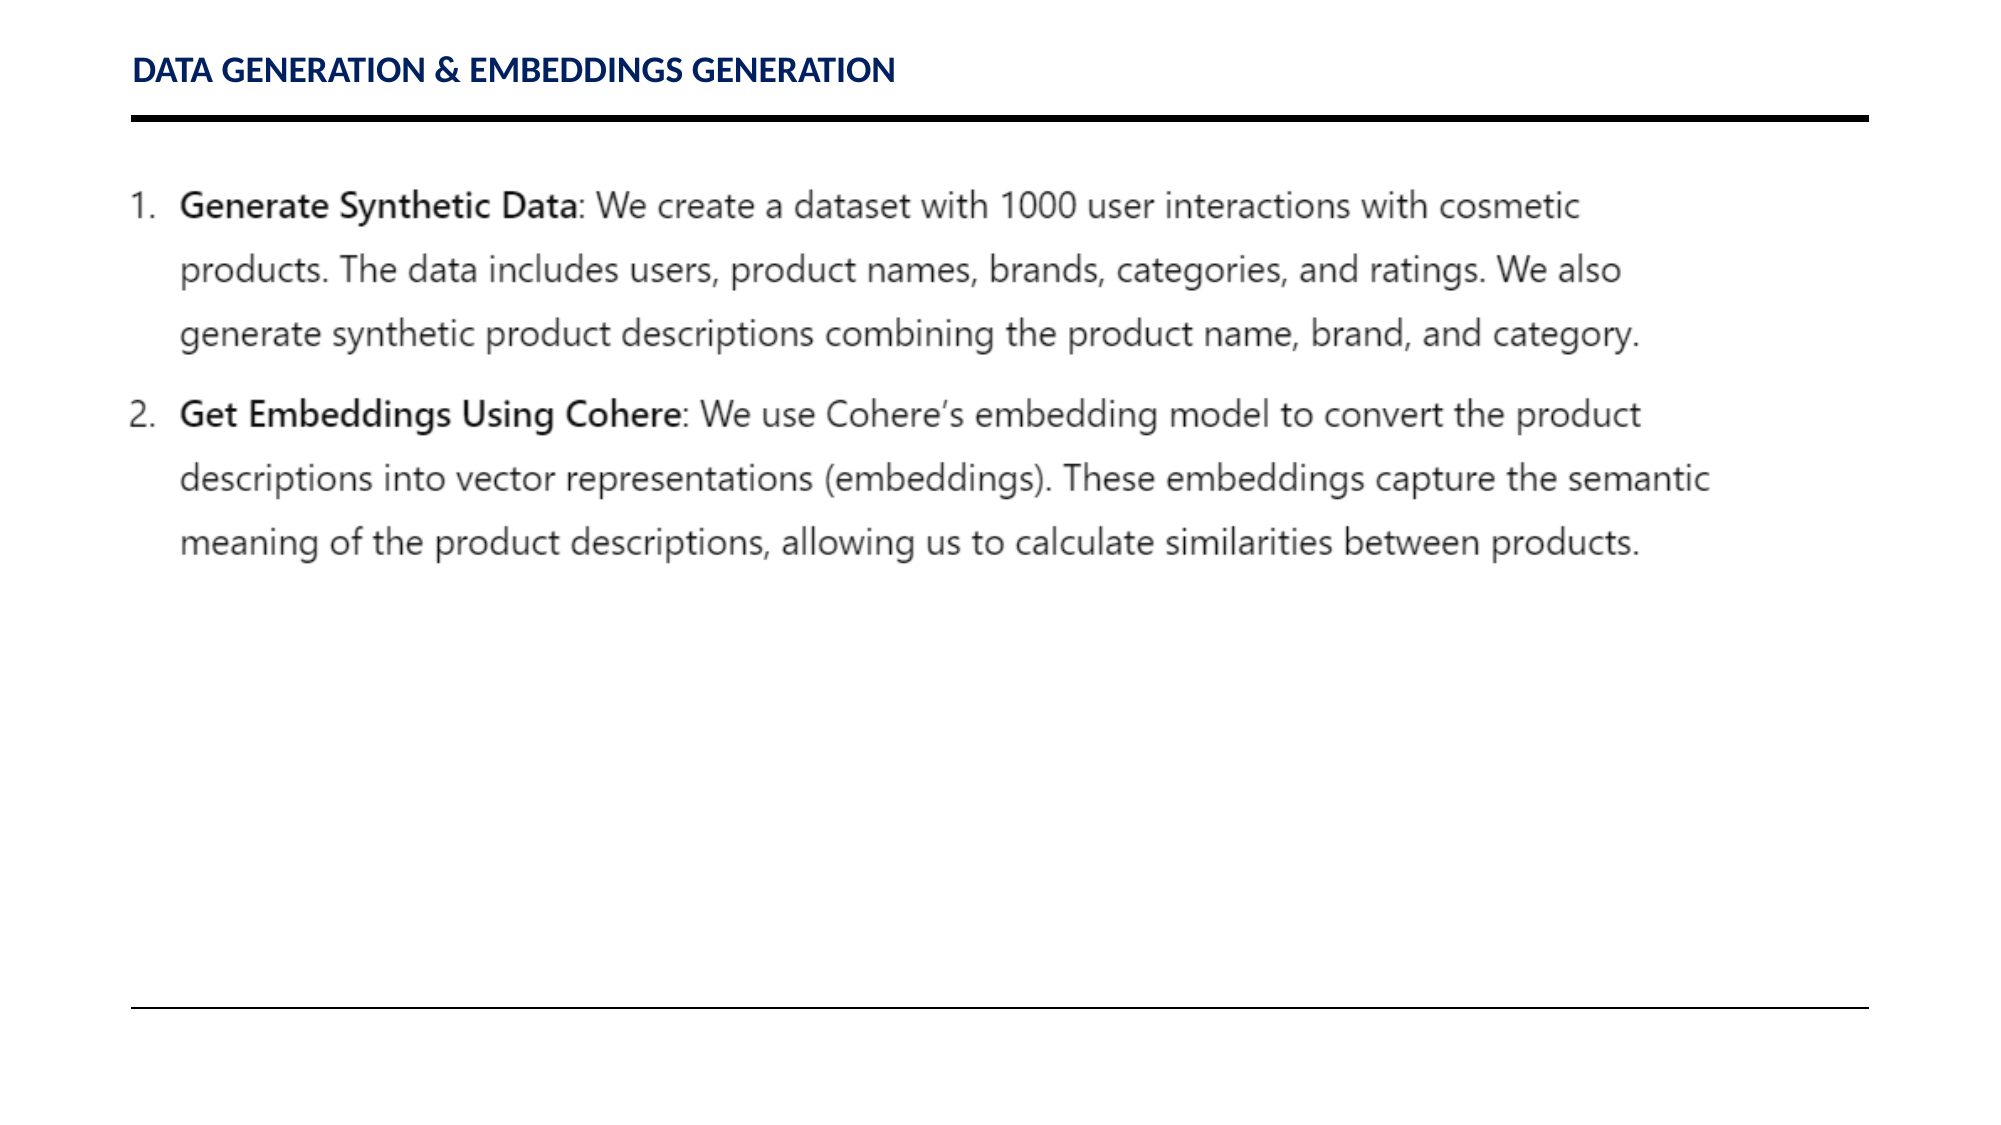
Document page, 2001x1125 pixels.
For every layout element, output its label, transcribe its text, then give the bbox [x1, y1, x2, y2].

text_box DATA GENERATION & EMBEDDINGS GENERATION [117, 37, 1231, 98]
picture [117, 173, 1720, 582]
